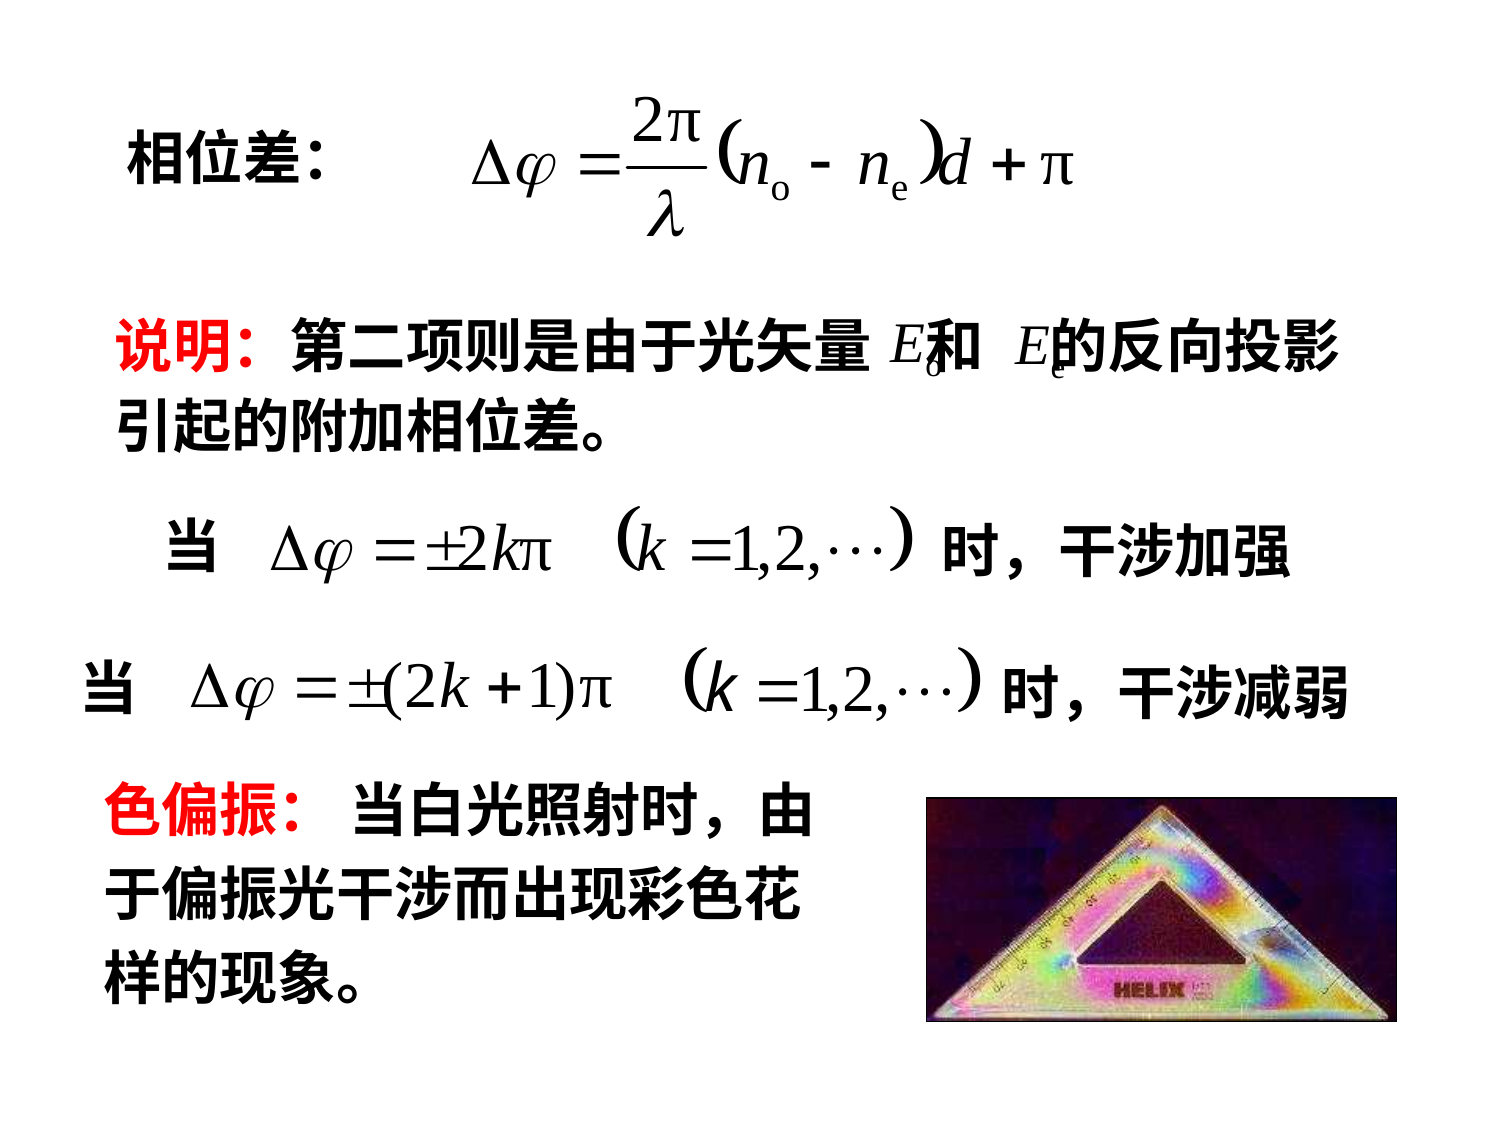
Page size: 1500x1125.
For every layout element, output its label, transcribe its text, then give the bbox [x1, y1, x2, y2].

picture [926, 798, 1397, 1021]
text_box 当 [64, 633, 195, 729]
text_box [179, 647, 603, 736]
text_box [459, 77, 1087, 252]
text_box 当 [147, 491, 278, 587]
text_box 时，干涉加强 [927, 496, 1365, 592]
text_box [259, 503, 920, 599]
text_box 色偏振： 当白光照射时，由于偏振光干涉而出现彩色花样的现象。 [88, 751, 869, 1019]
text_box 时，干涉减弱 [986, 637, 1447, 734]
text_box 相位差： [112, 113, 432, 199]
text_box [100, 290, 1412, 468]
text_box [607, 644, 987, 740]
